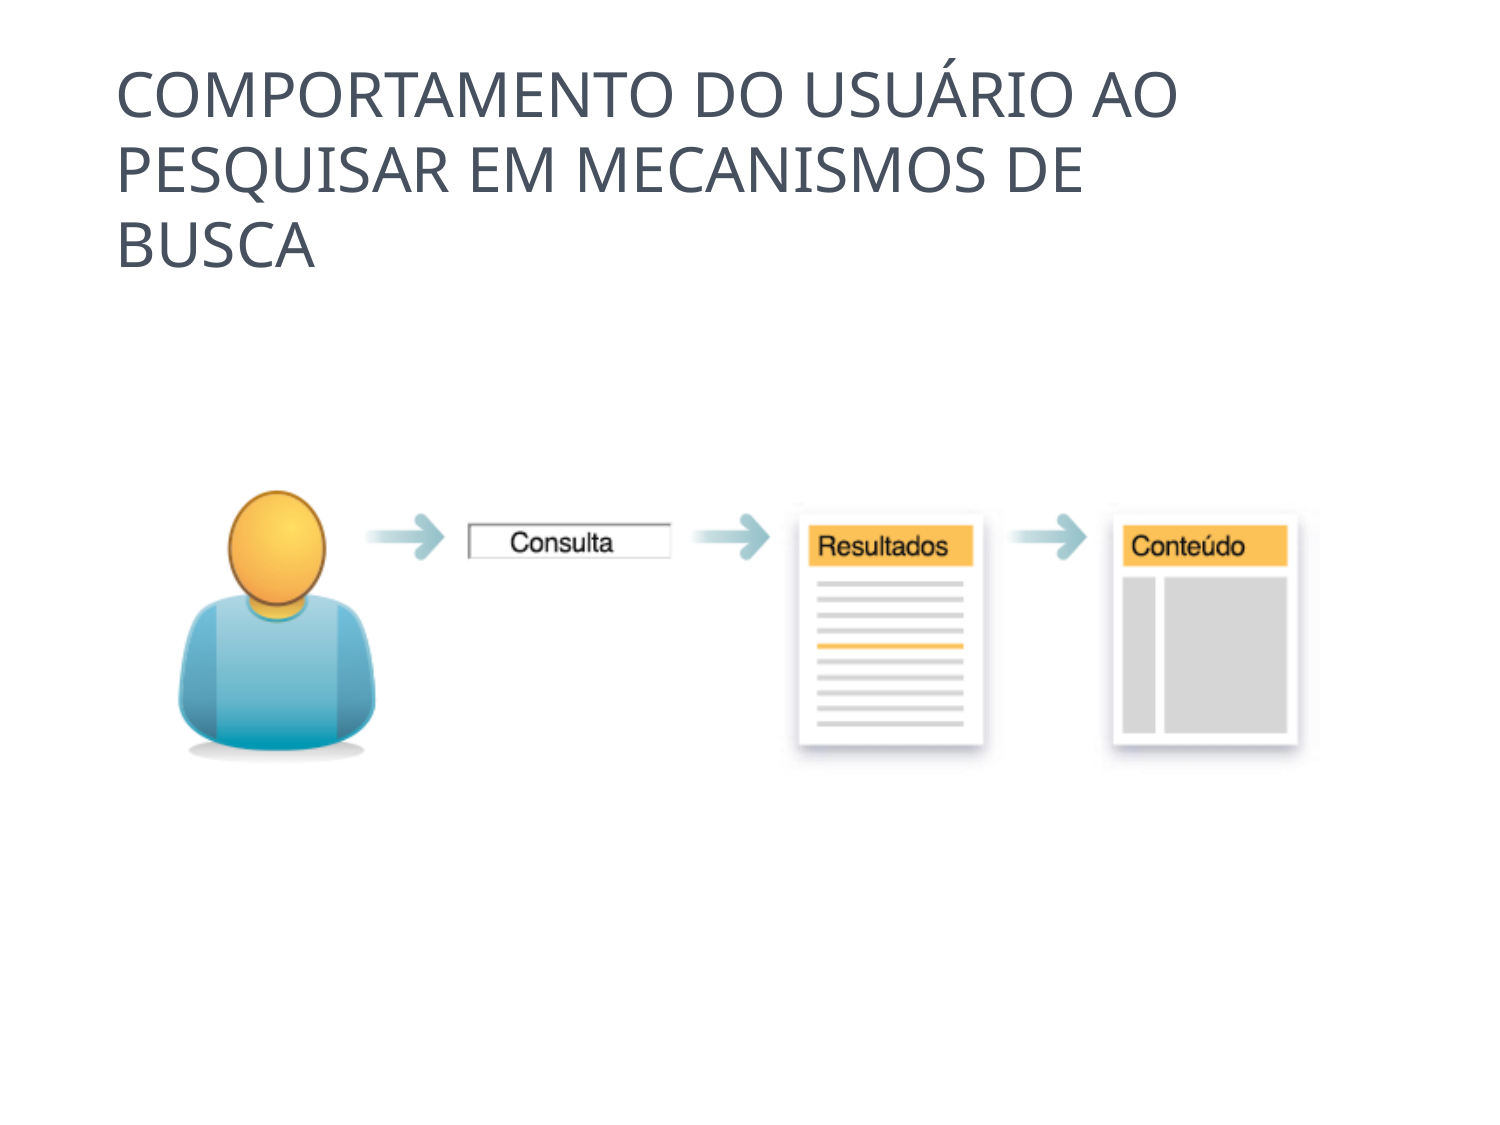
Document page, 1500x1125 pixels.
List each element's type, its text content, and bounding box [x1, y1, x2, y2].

text_box COMPORTAMENTO DO USUÁRIO AO PESQUISAR EM MECANISMOS DE BUSCA [100, 96, 1285, 239]
picture [161, 441, 1339, 788]
